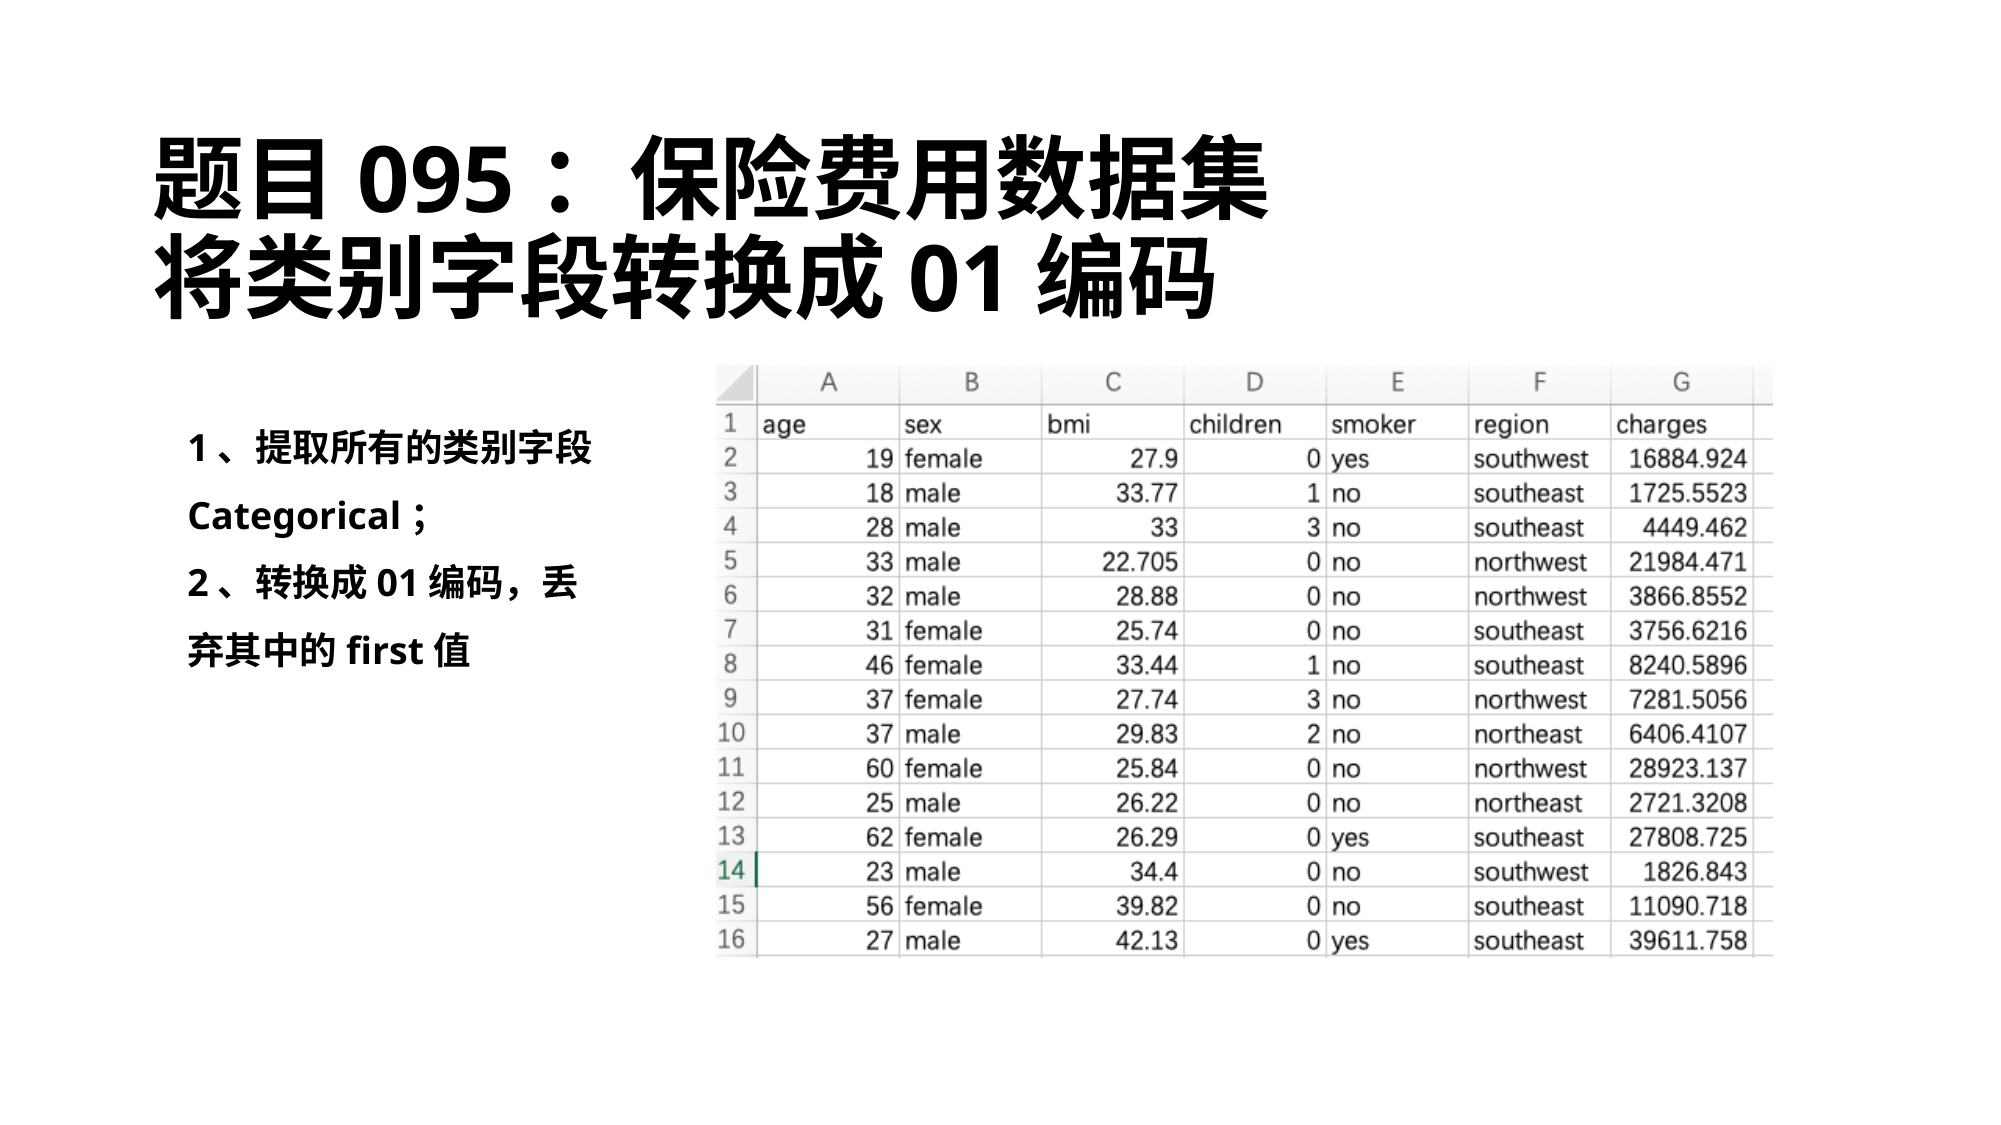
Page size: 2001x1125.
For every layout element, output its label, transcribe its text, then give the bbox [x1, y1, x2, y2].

title 题目095：保险费用数据集 将类别字段转换成01编码 [137, 123, 1863, 341]
picture [716, 365, 1773, 958]
text_box 1、提取所有的类别字段Categorical； 2、转换成01编码，丢弃其中的first值 [172, 394, 626, 680]
